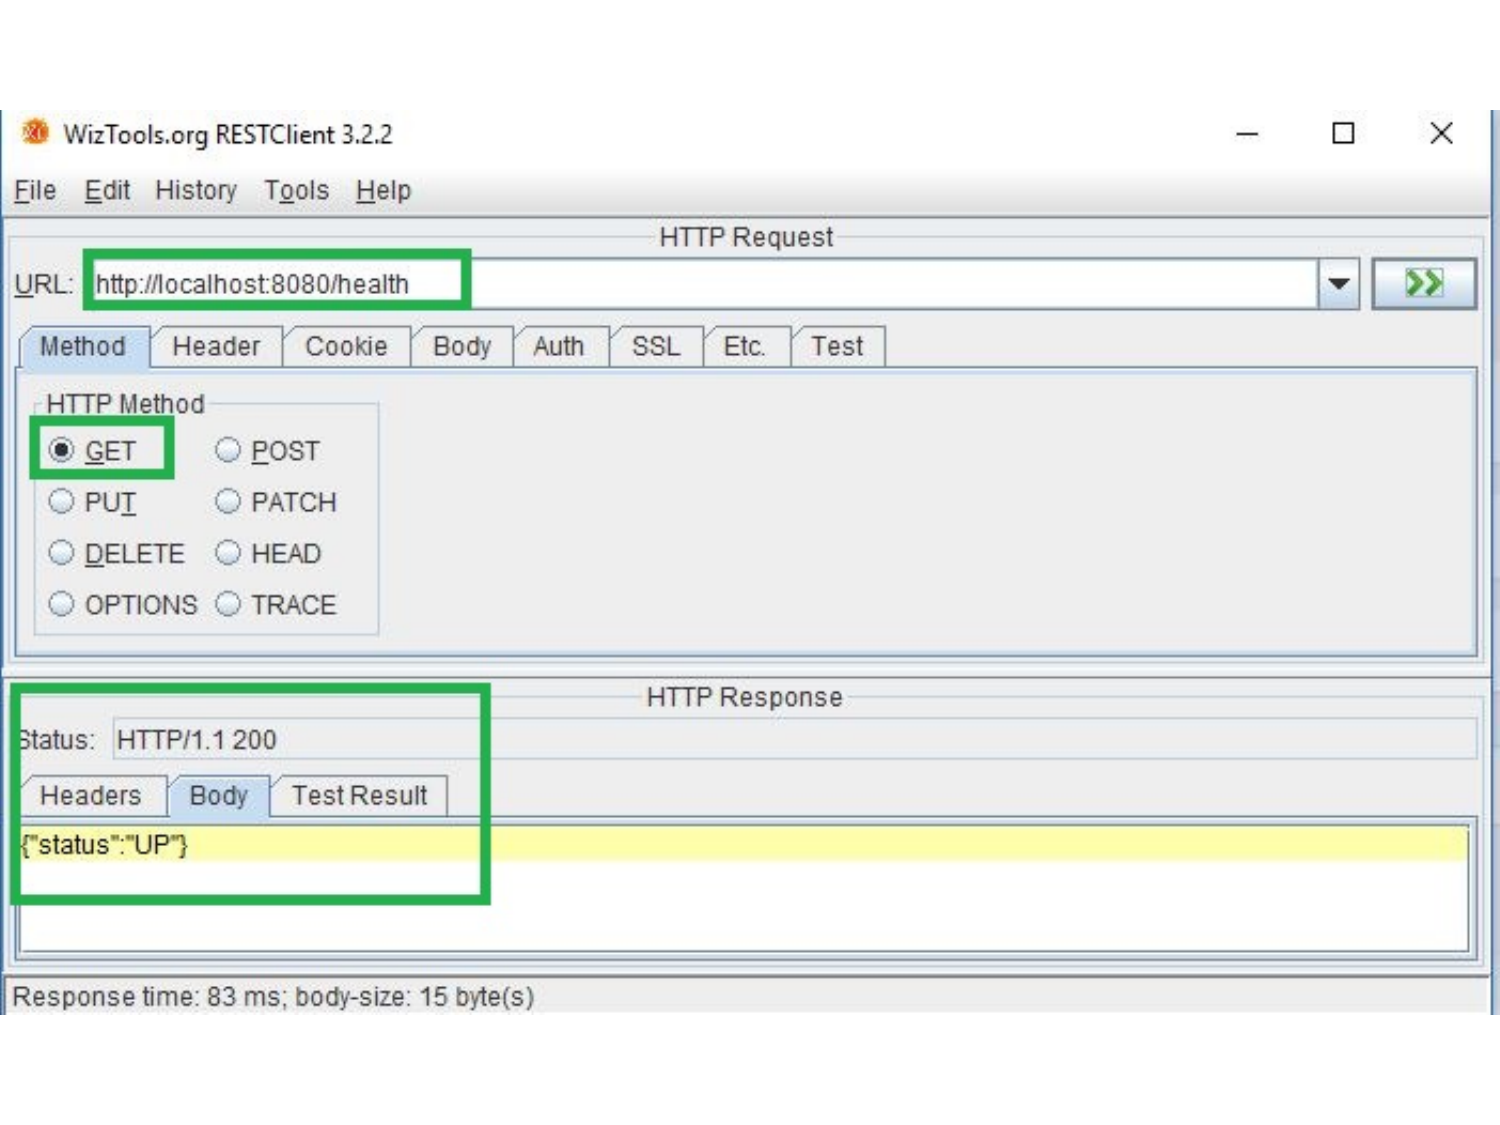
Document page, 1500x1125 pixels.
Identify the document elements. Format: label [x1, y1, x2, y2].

picture [0, 110, 1500, 1015]
